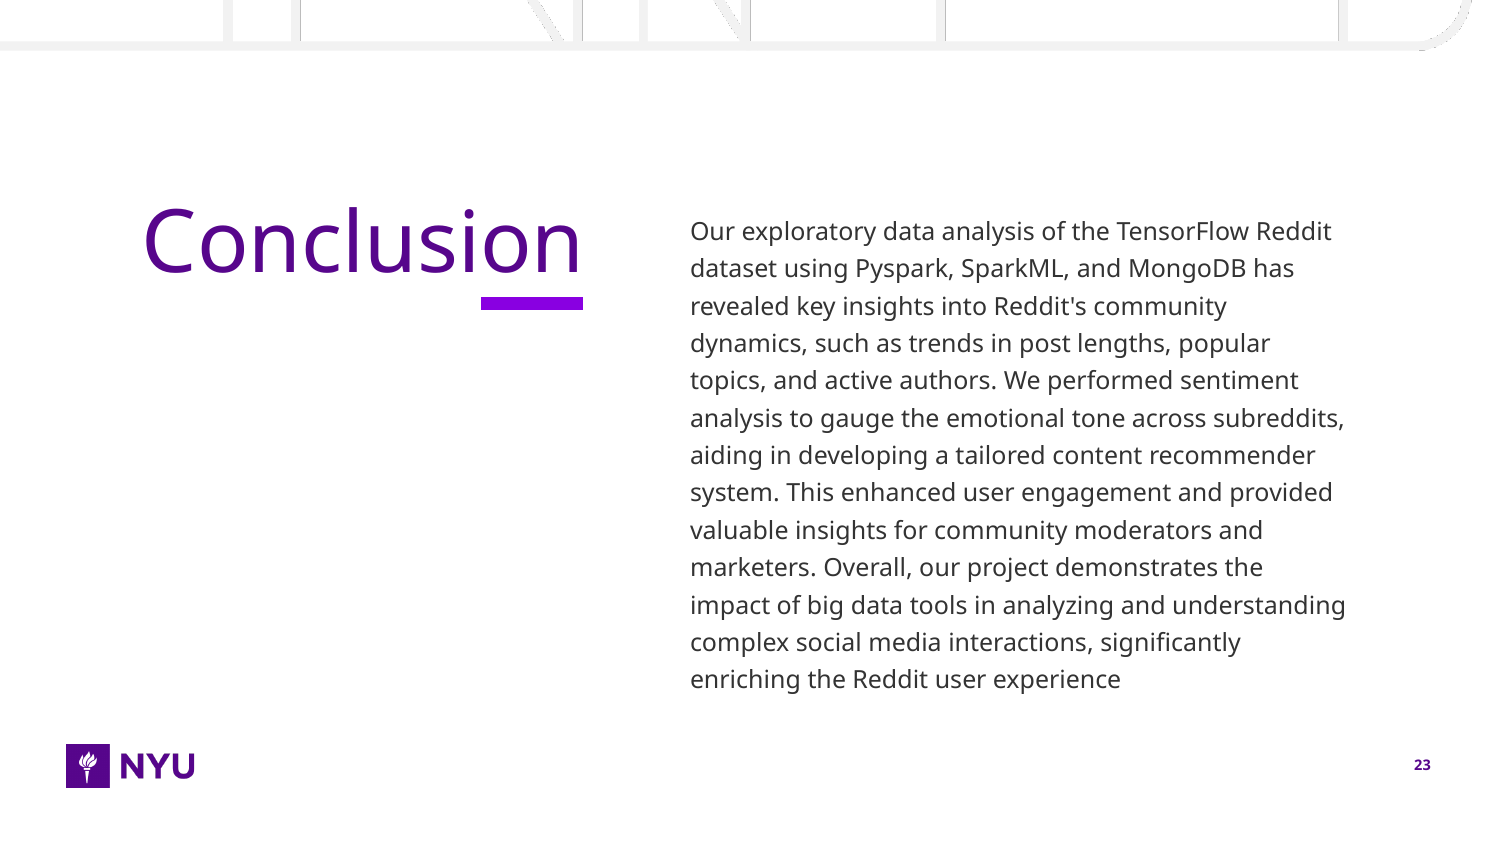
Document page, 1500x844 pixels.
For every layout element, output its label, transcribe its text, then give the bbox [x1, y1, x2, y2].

list Our exploratory data analysis of the TensorFlow Reddit dataset using Pyspark, SparkML, and MongoDB has revealed key insights into Reddit's community dynamics, such as trends in post lengths, popular topics, and active authors. We performed sentiment analysis to gauge the emotional tone across subreddits, aiding in developing a tailored content recommender system. This enhanced user engagement and provided valuable insights for community moderators and marketers. Overall, our project demonstrates the impact of big data tools in analyzing and understanding complex social media interactions, significantly enriching the Reddit user experience [675, 192, 1363, 730]
title Conclusion [51, 186, 600, 712]
picture [66, 744, 195, 788]
picture [0, 0, 1496, 51]
